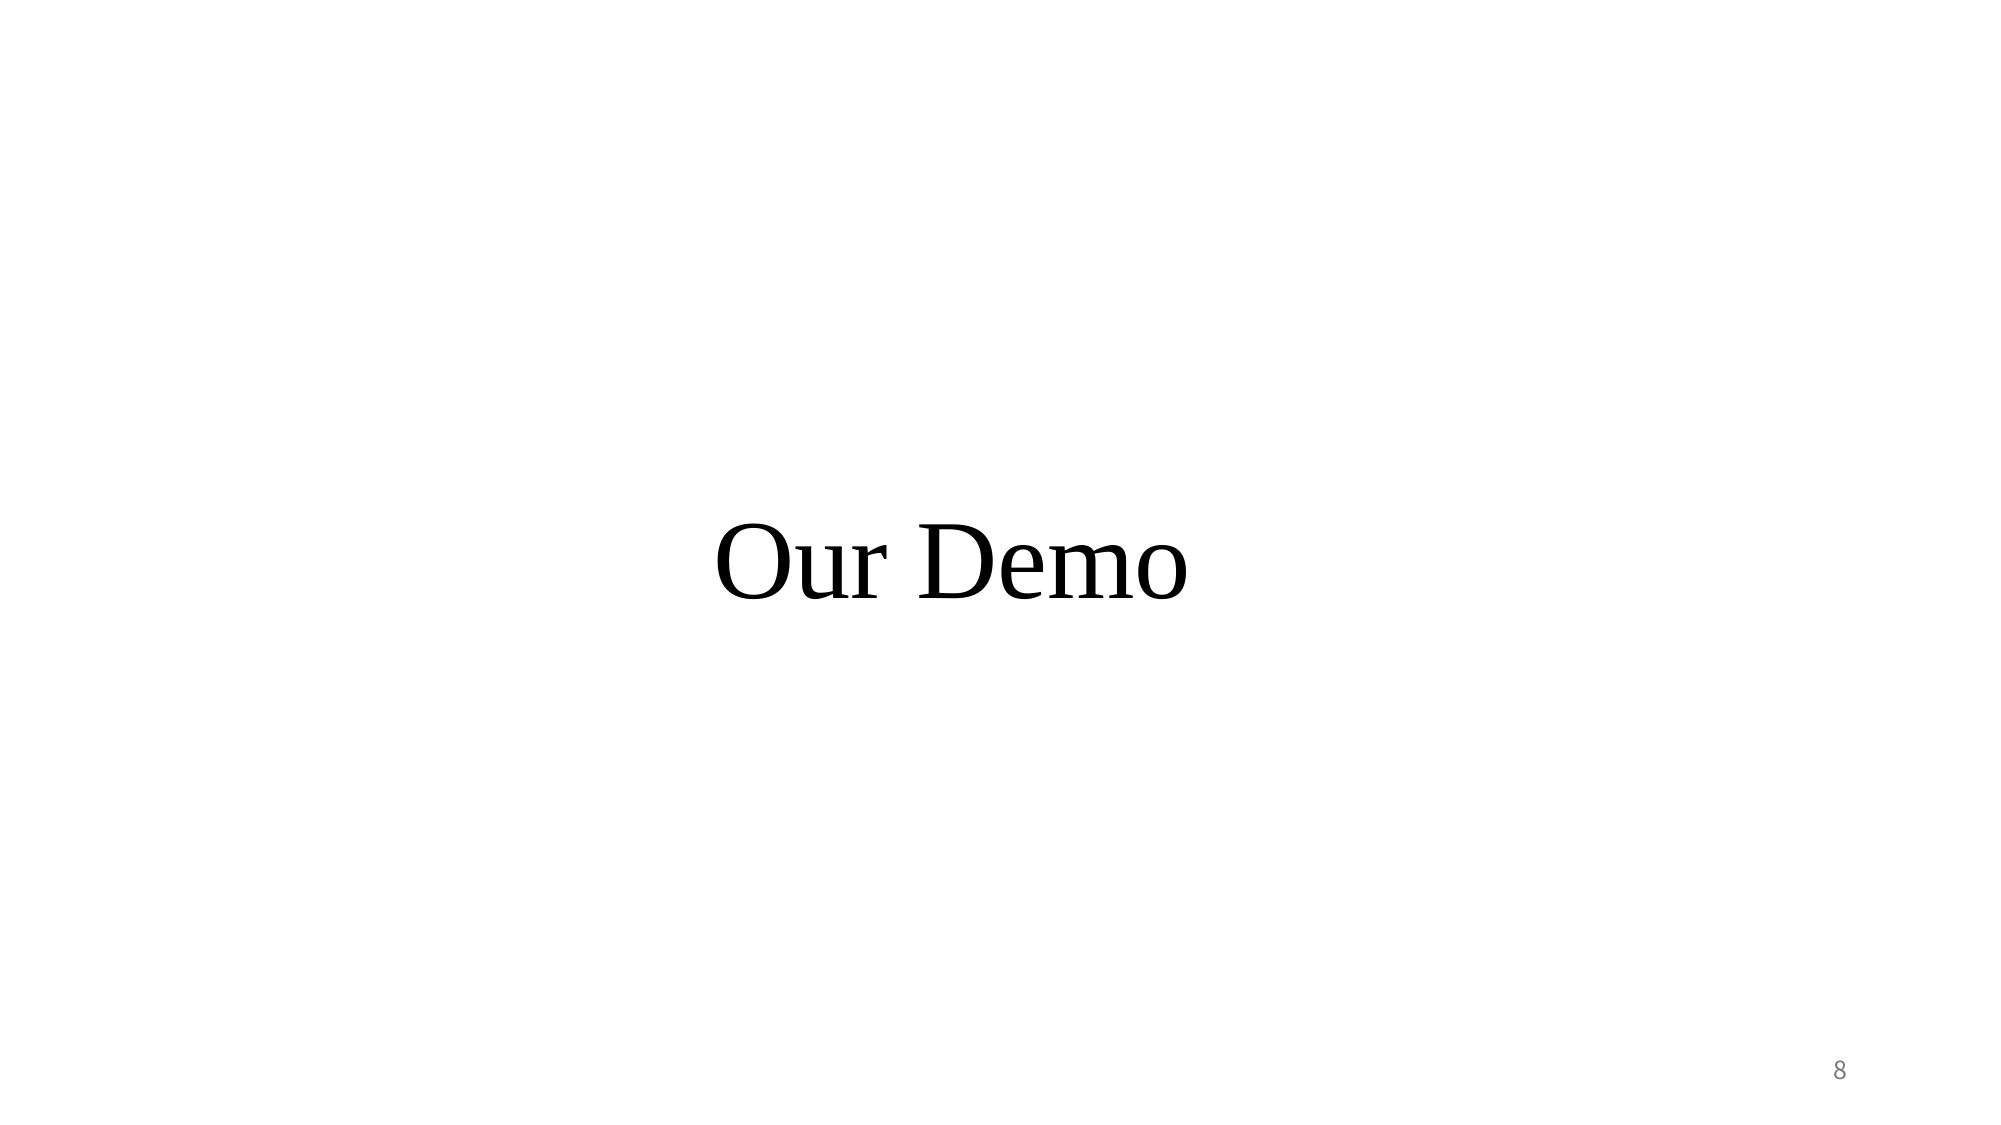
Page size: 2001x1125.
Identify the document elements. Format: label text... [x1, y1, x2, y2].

slide_number 8 [1412, 1042, 1863, 1103]
title Our Demo [659, 453, 1246, 672]
